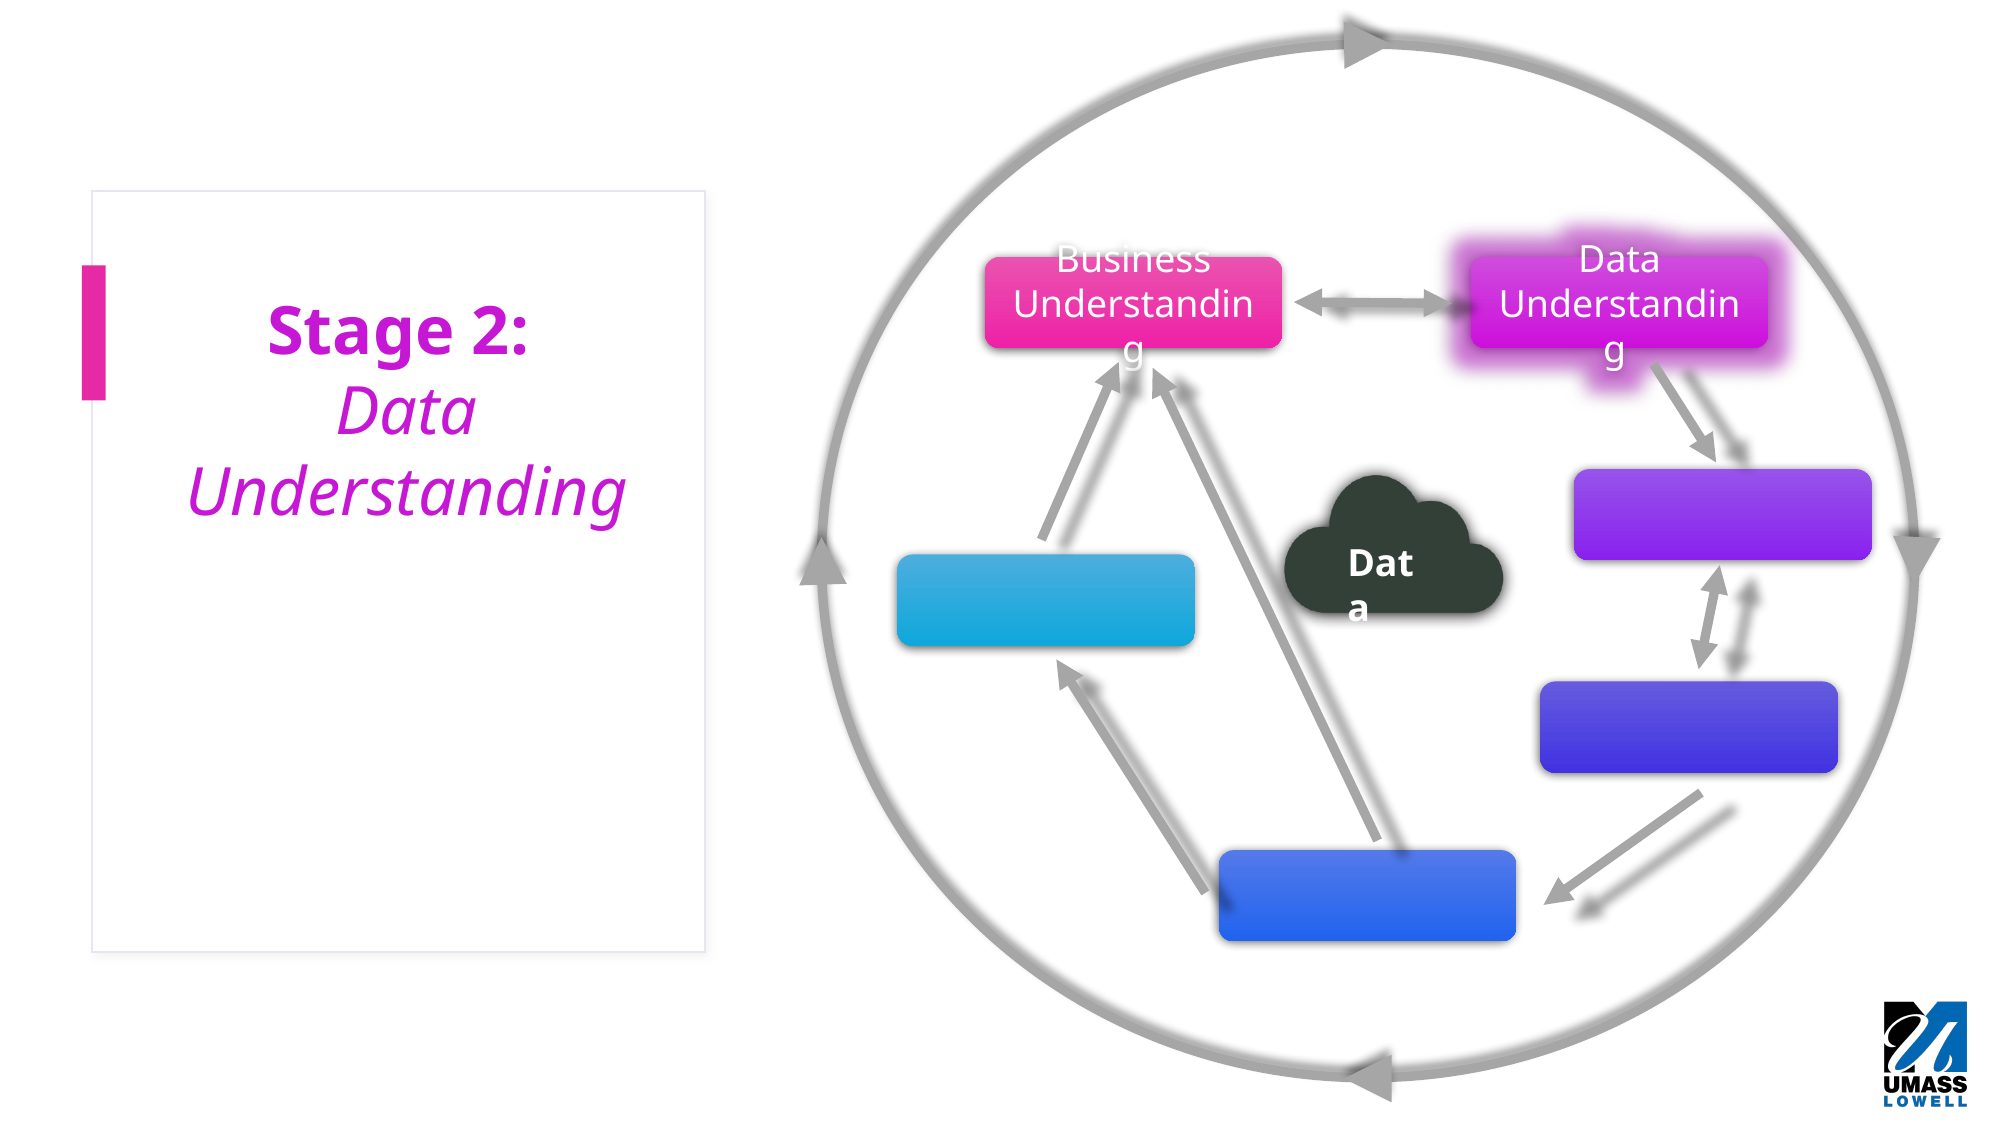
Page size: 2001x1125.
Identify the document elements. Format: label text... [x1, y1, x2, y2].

text_box [1891, 534, 1943, 587]
text_box [1573, 469, 1872, 561]
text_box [1041, 361, 1119, 540]
text_box Business Understanding [984, 256, 1283, 349]
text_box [1543, 792, 1701, 905]
text_box Data Understanding [1470, 256, 1769, 349]
text_box [1342, 19, 1395, 71]
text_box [1056, 659, 1206, 893]
text_box [821, 43, 1916, 1079]
picture [1378, 406, 1518, 682]
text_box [1698, 565, 1720, 670]
text_box [1341, 1053, 1393, 1104]
text_box [897, 554, 1152, 646]
title Stage 2: Data Understanding [142, 280, 672, 912]
text_box [1540, 681, 1838, 773]
picture [1882, 999, 1969, 1112]
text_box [1653, 363, 1717, 463]
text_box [1152, 367, 1378, 841]
text_box [797, 534, 849, 587]
text_box [1218, 850, 1517, 942]
